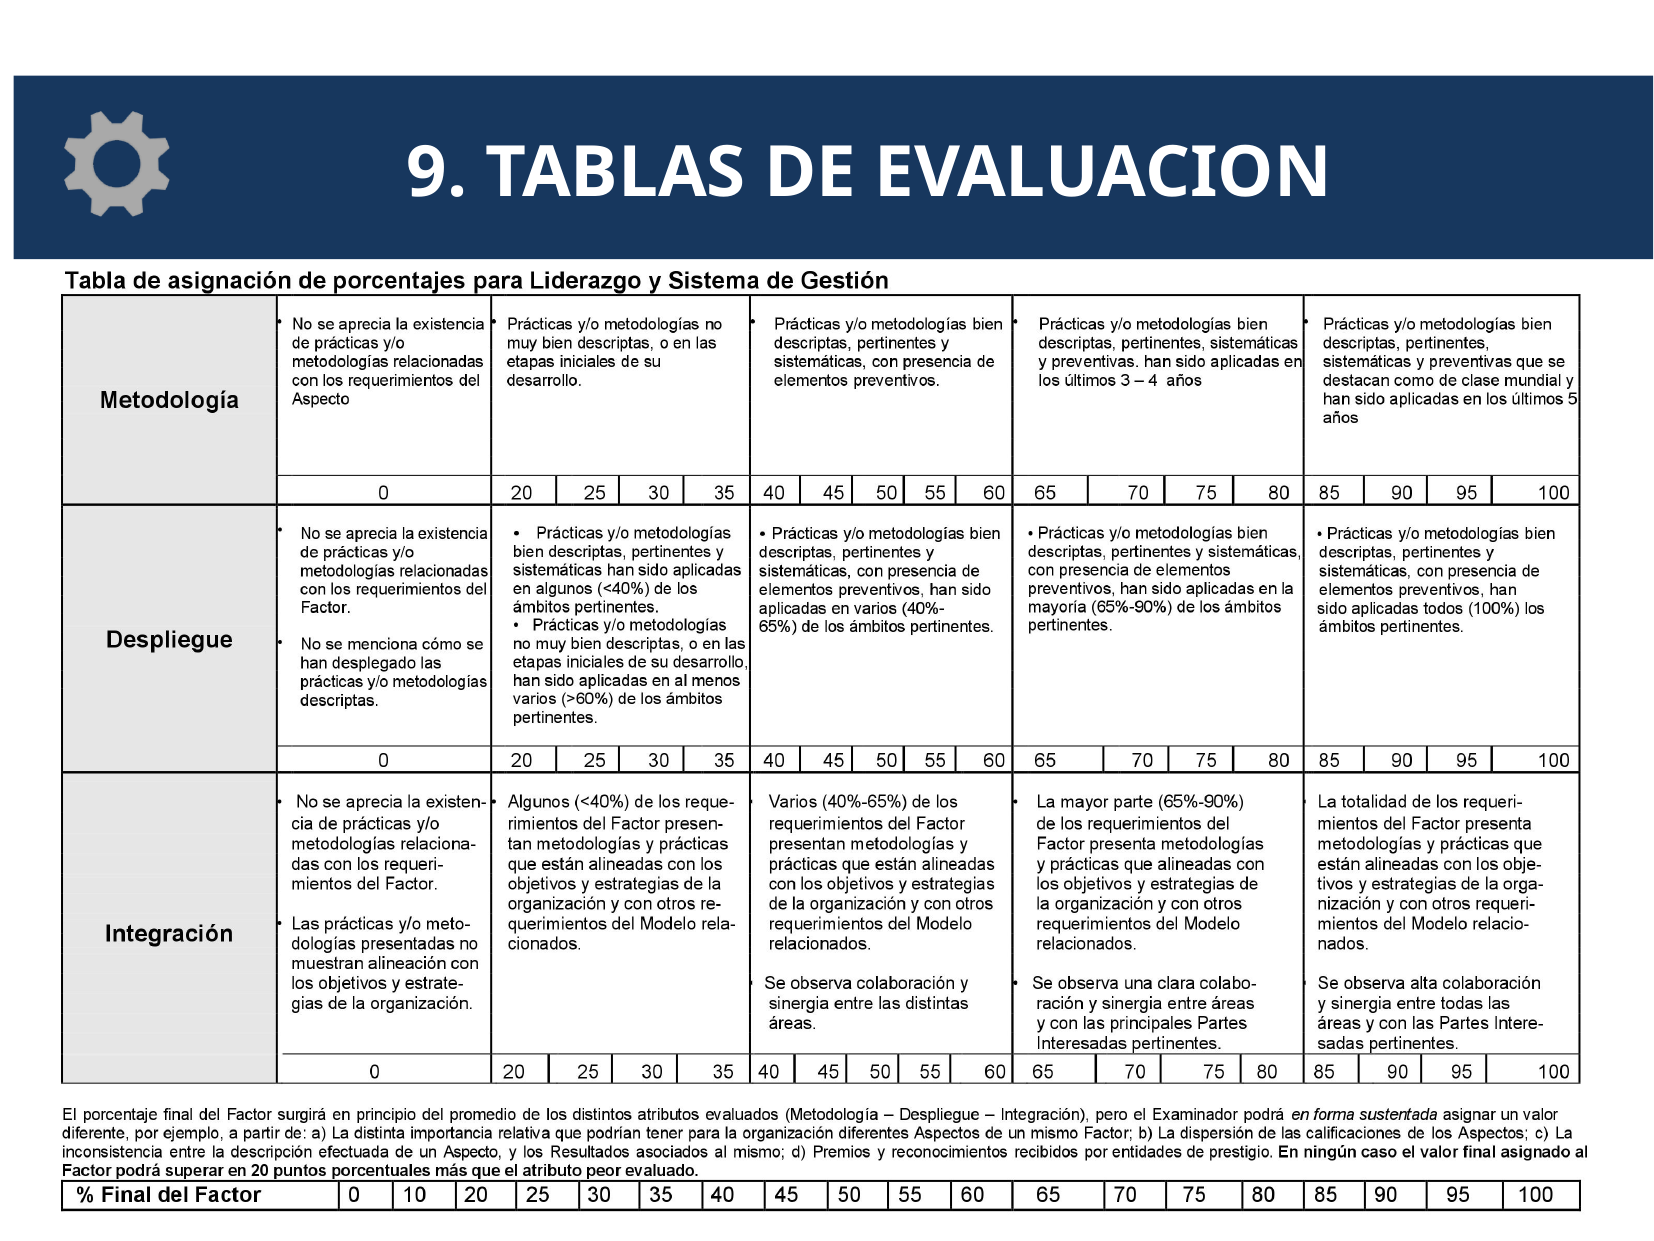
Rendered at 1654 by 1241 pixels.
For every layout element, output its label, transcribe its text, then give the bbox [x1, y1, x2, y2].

text_box [12, 73, 1654, 261]
text_box 9. TABLAS DE EVALUACION [13, 94, 1333, 243]
picture [40, 265, 1590, 1217]
picture [58, 106, 174, 221]
